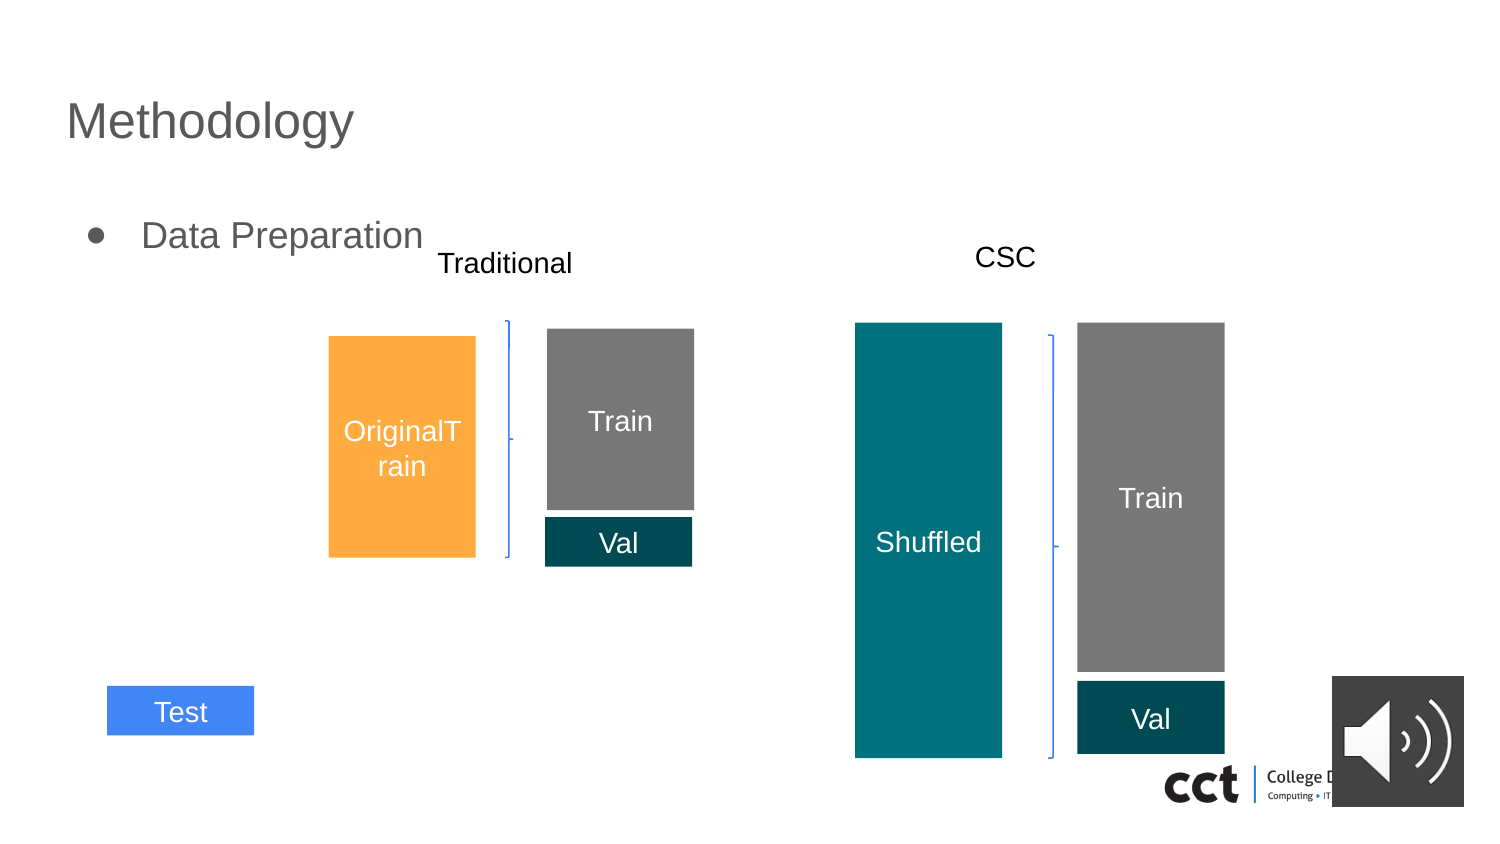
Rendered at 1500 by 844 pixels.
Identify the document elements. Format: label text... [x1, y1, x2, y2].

text_box Val [543, 515, 694, 569]
text_box Test [105, 684, 256, 737]
title Methodology [51, 72, 1449, 167]
text_box Train [1075, 320, 1227, 674]
text_box [505, 320, 514, 559]
text_box [1048, 334, 1060, 759]
text_box Traditional [422, 237, 588, 288]
list Data Preparation [51, 189, 1449, 750]
text_box OriginalTrain [327, 334, 478, 560]
text_box CSC [960, 230, 1052, 281]
text_box Val [1075, 679, 1227, 756]
picture [1137, 674, 1465, 832]
text_box Shuffled [853, 320, 1004, 760]
text_box Train [545, 326, 696, 512]
